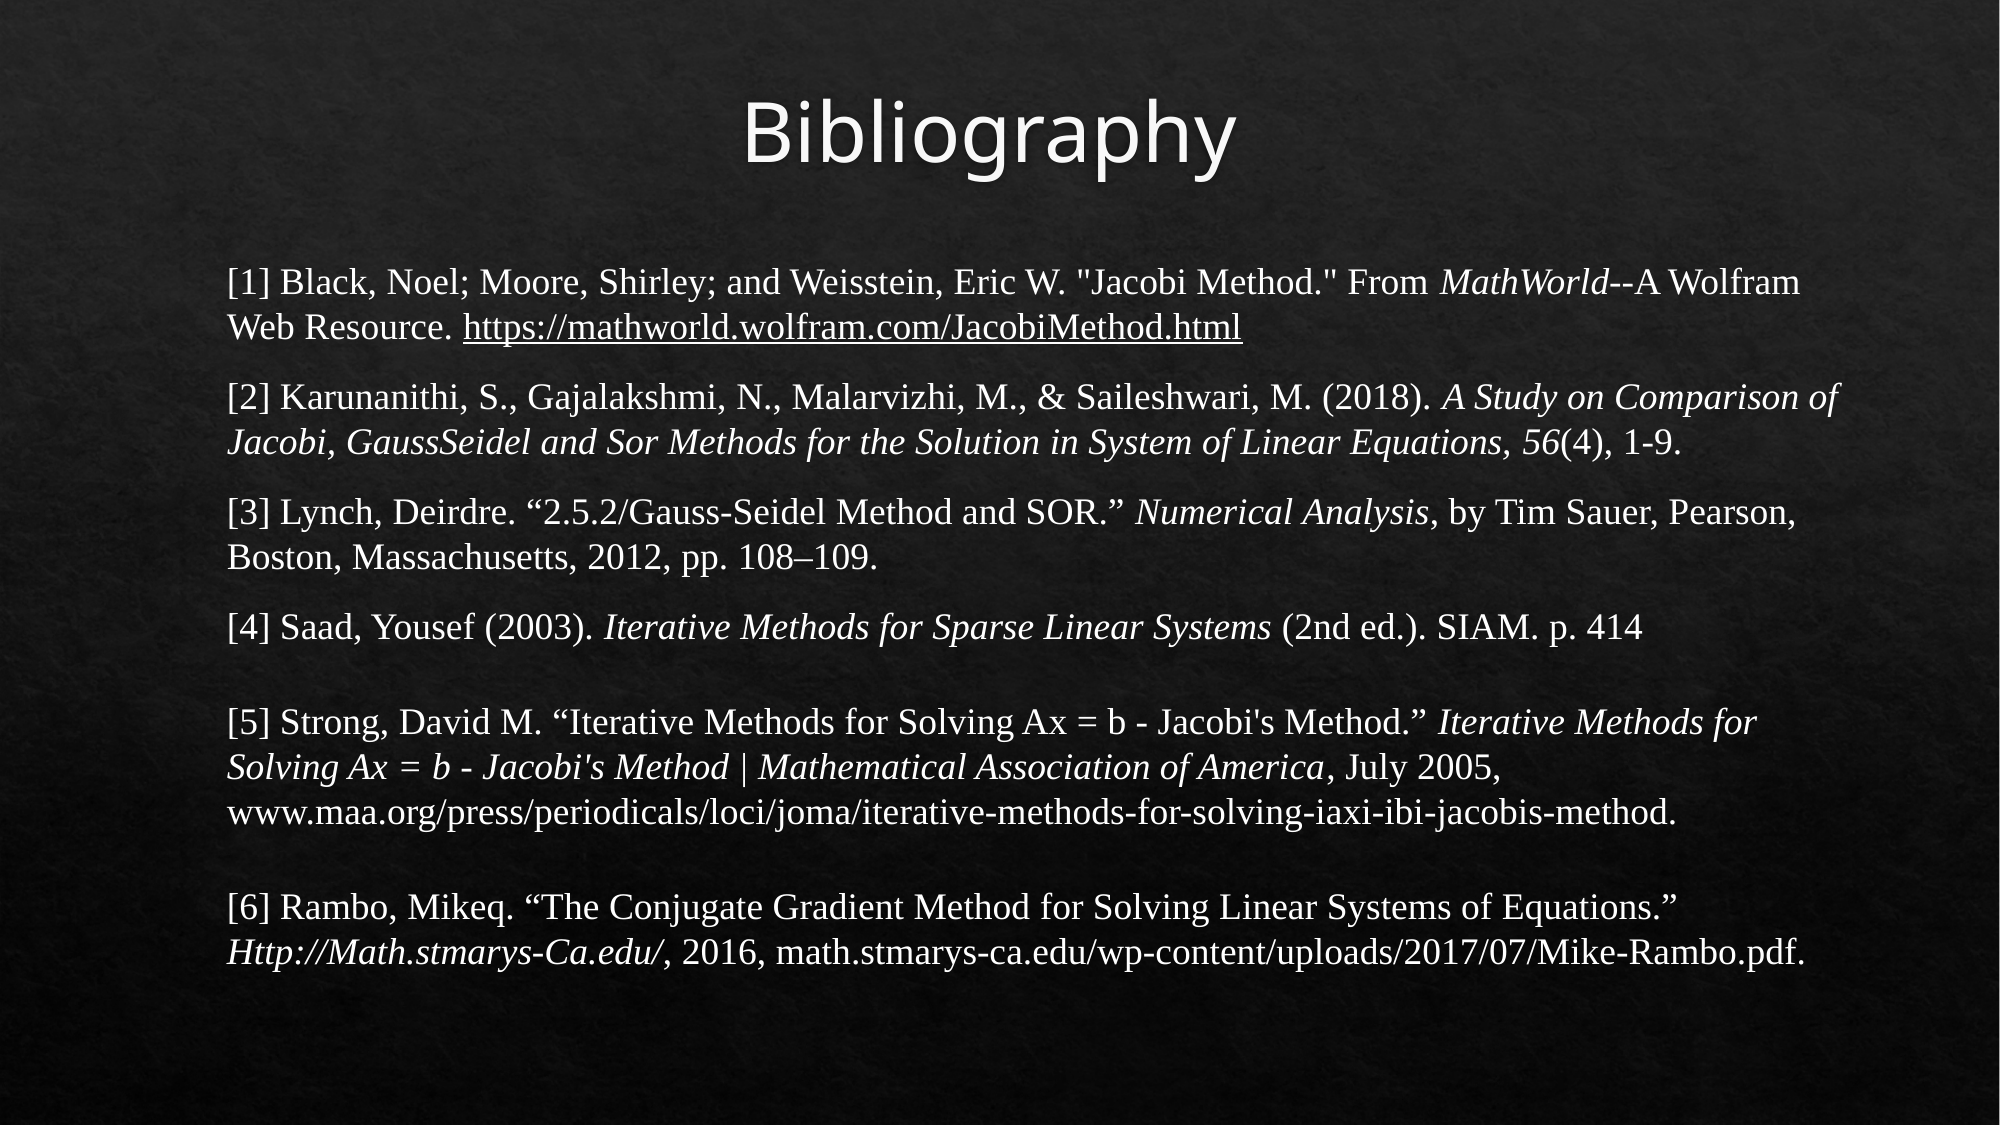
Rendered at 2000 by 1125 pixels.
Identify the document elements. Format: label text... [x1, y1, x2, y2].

title Bibliography [150, 50, 1849, 210]
text_box [1] Black, Noel; Moore, Shirley; and Weisstein, Eric W. "Jacobi Method." From MathWorld--A Wolfram Web Resource. https://mathworld.wolfram.com/JacobiMethod.html [2] Karunanithi, S., Gajalakshmi, N., Malarvizhi, M., & Saileshwari, M. (2018). A Study on Comparison of Jacobi, GaussSeidel and Sor Methods for the Solution in System of Linear Equations, 56(4), 1-9. [3] Lynch, Deirdre. “2.5.2/Gauss-Seidel Method and SOR.” Numerical Analysis, by Tim Sauer, Pearson, Boston, Massachusetts, 2012, pp. 108–109. [4] Saad, Yousef (2003). Iterative Methods for Sparse Linear Systems (2nd ed.). SIAM. p. 414 [5] Strong, David M. “Iterative Methods for Solving Ax = b - Jacobi's Method.” Iterative Methods for Solving Ax = b - Jacobi's Method | Mathematical Association of America, July 2005, www.maa.org/press/periodicals/loci/joma/iterative-methods-for-solving-iaxi-ibi-jacobis-method. [6] Rambo, Mikeq. “The Conjugate Gradient Method for Solving Linear Systems of Equations.” Http://Math.stmarys-Ca.edu/, 2016, math.stmarys-ca.edu/wp-content/uploads/2017/07/Mike-Rambo.pdf. [212, 249, 1875, 1125]
